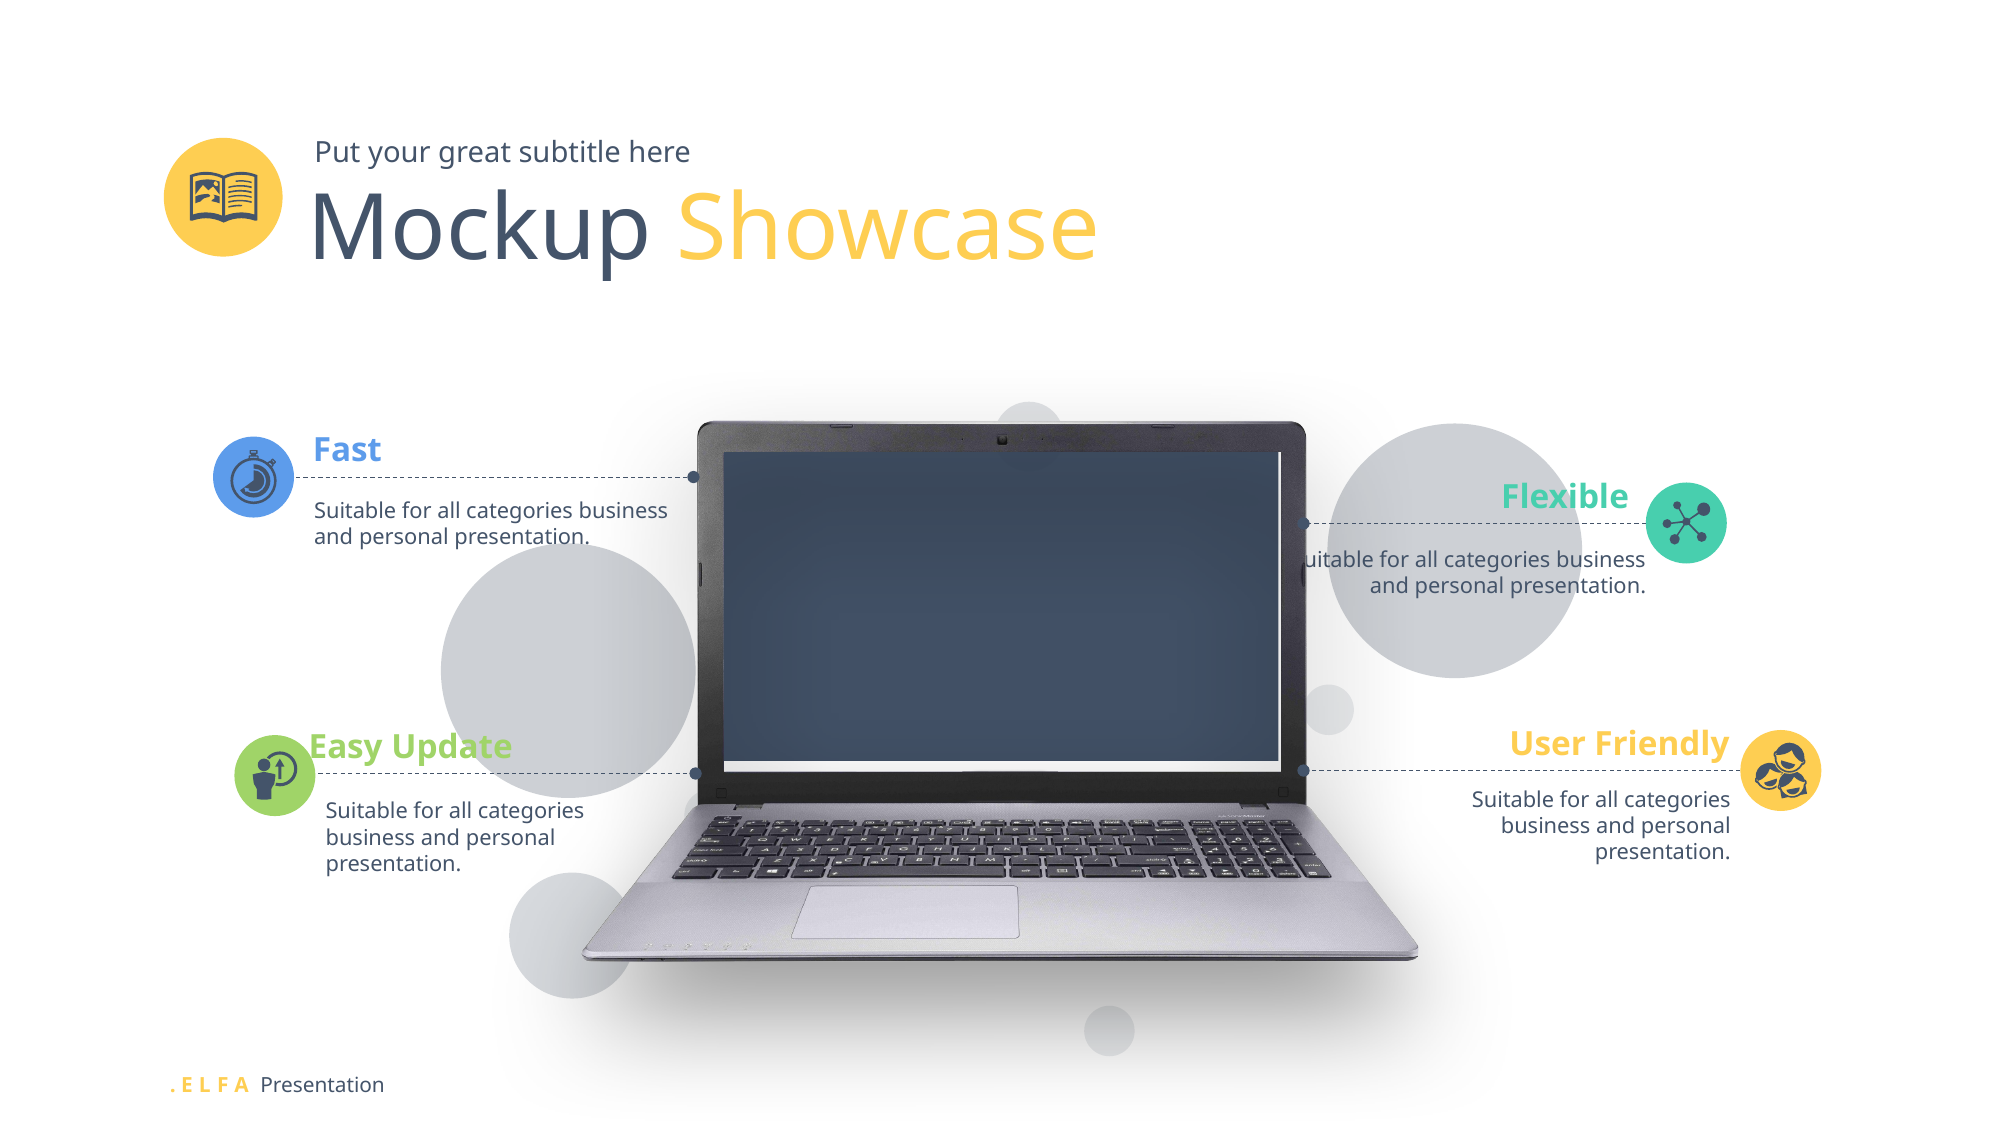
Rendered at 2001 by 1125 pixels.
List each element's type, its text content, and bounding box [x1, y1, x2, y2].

text_box Suitable for all categories business and personal presentation. [1583, 537, 1662, 605]
text_box User Friendly [1583, 714, 1745, 770]
text_box [189, 171, 258, 223]
text_box Suitable for all categories business and personal presentation. [1583, 778, 1746, 872]
text_box [162, 136, 284, 258]
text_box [440, 401, 1583, 523]
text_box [1419, 524, 1583, 770]
text_box Flexible [1583, 467, 1644, 523]
text_box Suitable for all categories business and personal presentation. [299, 489, 440, 557]
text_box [1740, 729, 1822, 811]
text_box Suitable for all categories business and personal presentation. [310, 789, 440, 884]
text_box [440, 478, 581, 773]
text_box Put your great subtitle here [299, 126, 707, 160]
text_box Fast [298, 420, 397, 476]
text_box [440, 771, 1583, 1057]
text_box Mockup Showcase [292, 160, 1116, 285]
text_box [1645, 482, 1727, 564]
text_box Easy Update [293, 717, 440, 773]
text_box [234, 735, 316, 817]
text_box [212, 436, 295, 518]
picture [581, 420, 1419, 962]
